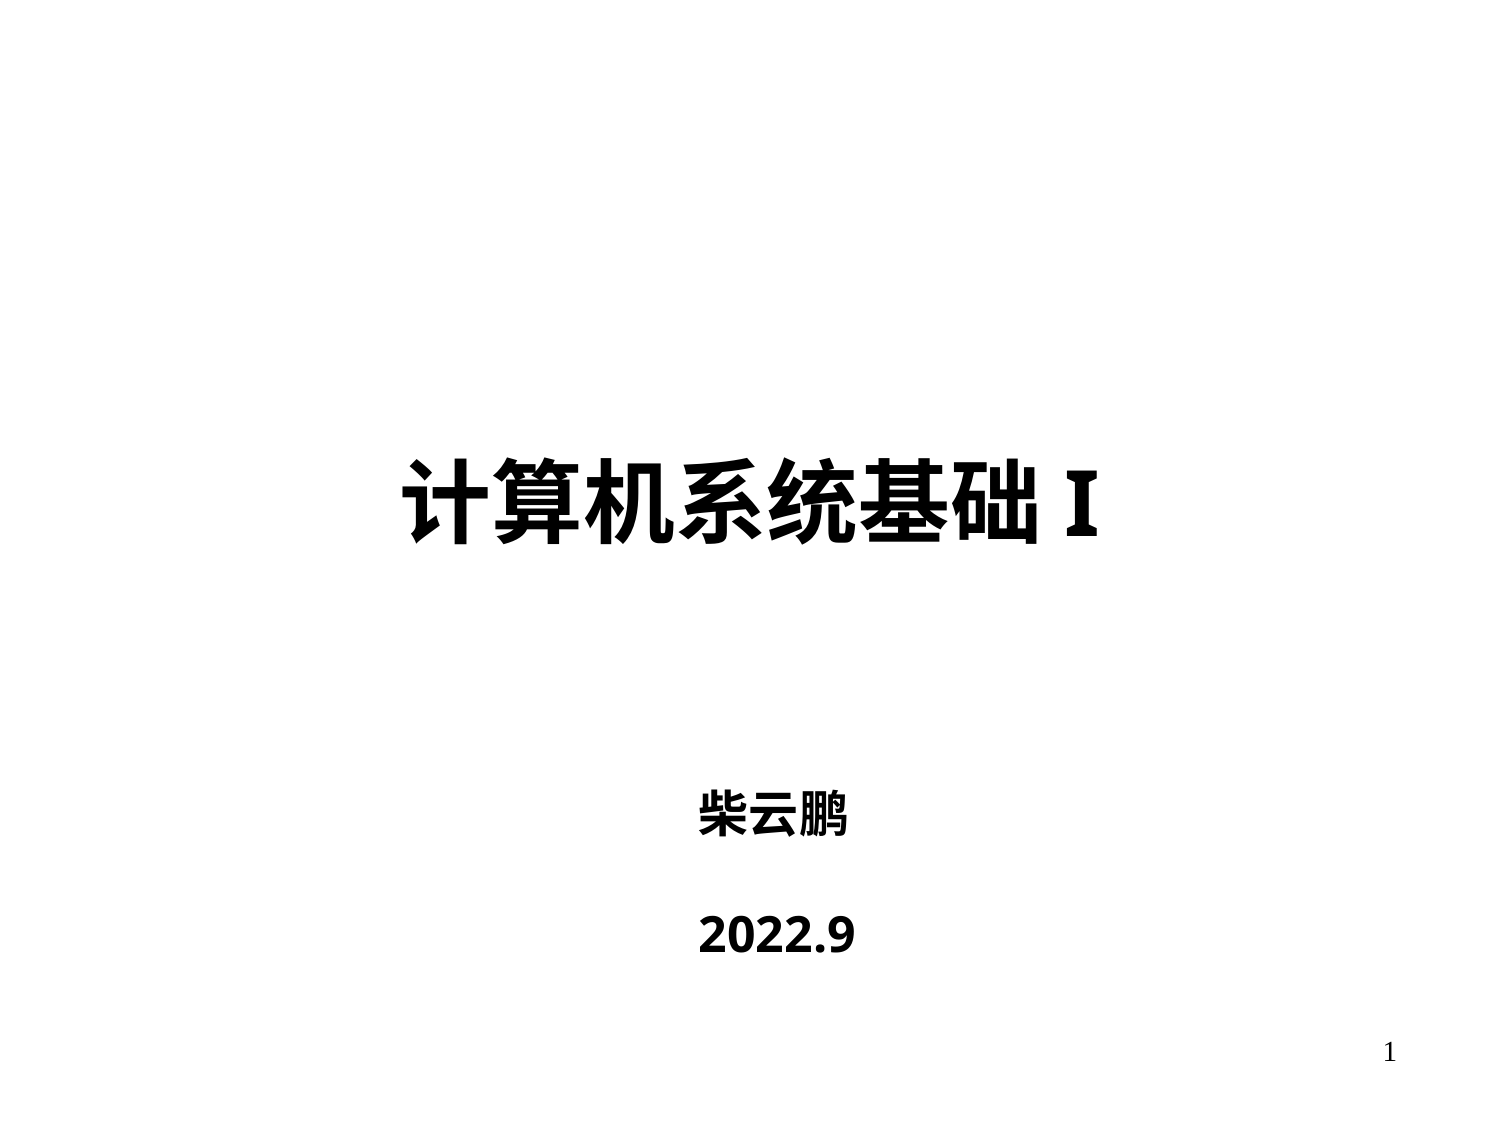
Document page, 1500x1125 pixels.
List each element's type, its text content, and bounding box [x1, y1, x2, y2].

text_box 柴云鹏 2022.9 [684, 775, 871, 970]
slide_number 1 [1099, 1024, 1413, 1101]
title 计算机系统基础I [112, 350, 1388, 650]
